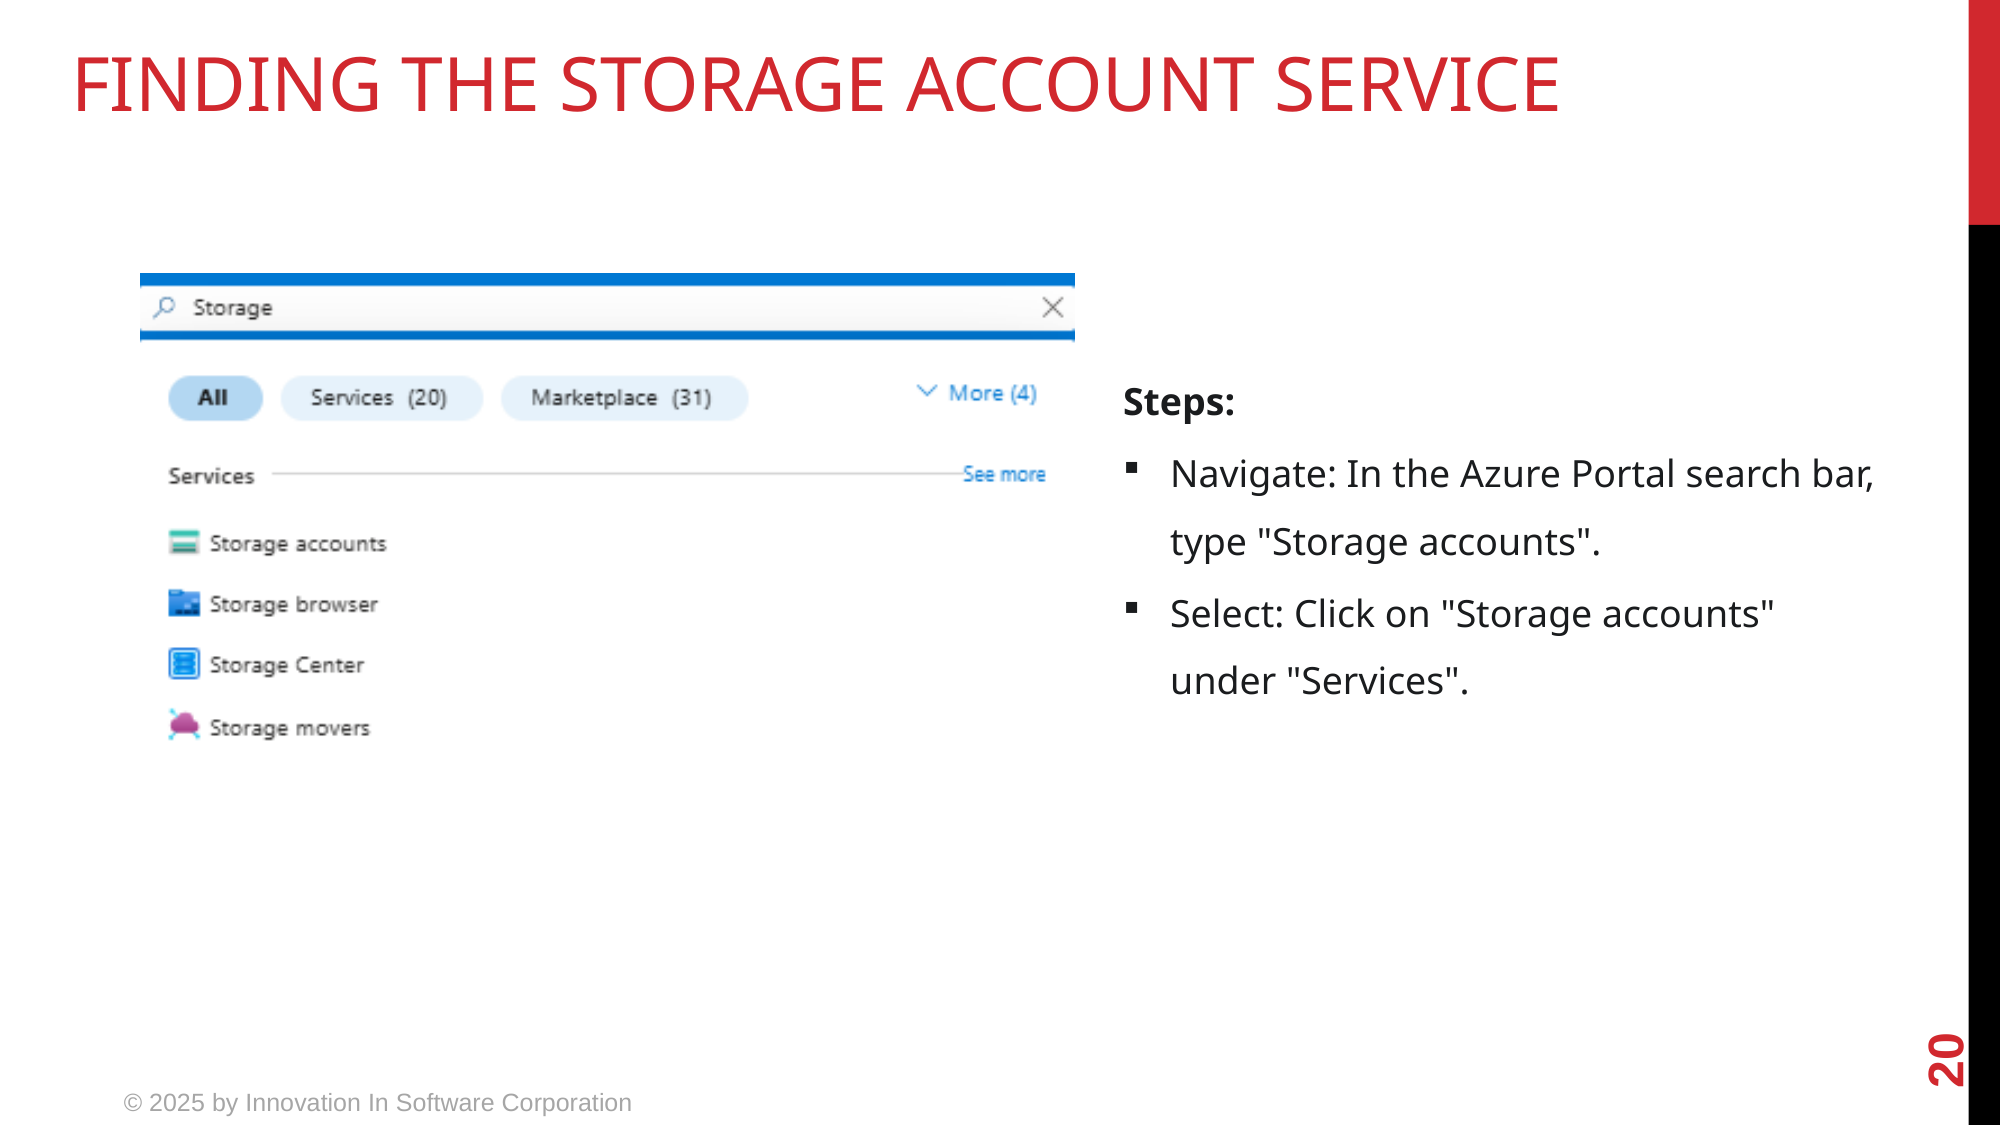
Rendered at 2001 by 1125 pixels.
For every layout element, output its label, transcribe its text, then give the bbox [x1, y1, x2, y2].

title Finding the storage account service [69, 0, 2000, 127]
picture [139, 272, 1075, 773]
footer © 2025 by Innovation In Software Corporation [7, 1078, 758, 1125]
text_box Steps: Navigate: In the Azure Portal search bar, type "Storage accounts". Select: Click on "Storage accounts" under "Services". [1108, 348, 1904, 710]
slide_number 20 [1903, 887, 1984, 1104]
